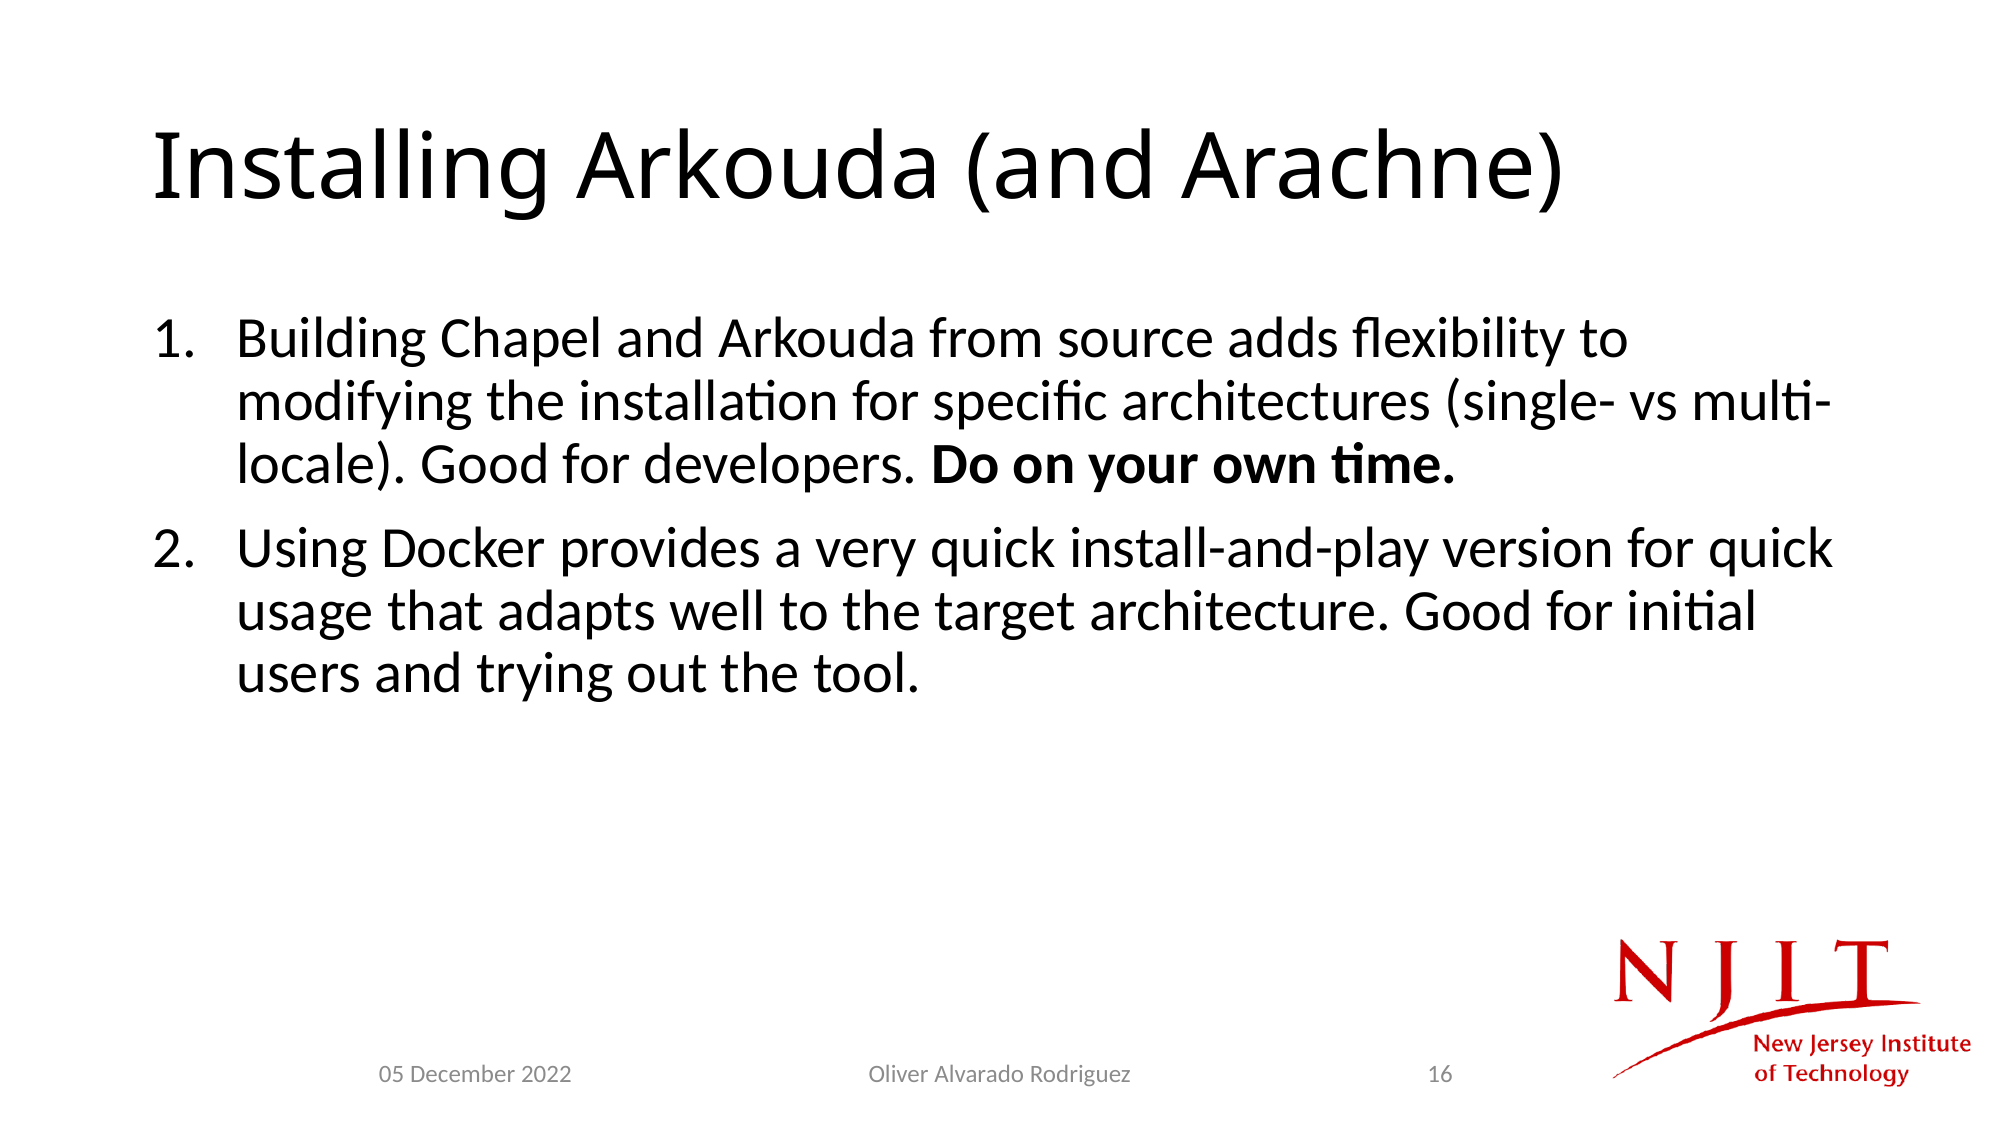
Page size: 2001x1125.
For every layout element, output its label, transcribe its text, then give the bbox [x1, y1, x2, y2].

footer Oliver Alvarado Rodriguez [662, 1042, 1338, 1103]
title Installing Arkouda (and Arachne) [137, 59, 1863, 278]
slide_number 16 [1412, 1042, 1863, 1103]
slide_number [137, 1042, 588, 1103]
list Building Chapel and Arkouda from source adds flexibility to modifying the installation for specific architectures (single- vs multi-locale). Good for developers. Do on your own time. Using Docker provides a very quick install-and-play version for quick usage that adapts well to the target architecture. Good for initial users and trying out the tool. [137, 299, 1863, 1014]
picture [1612, 938, 1971, 1087]
